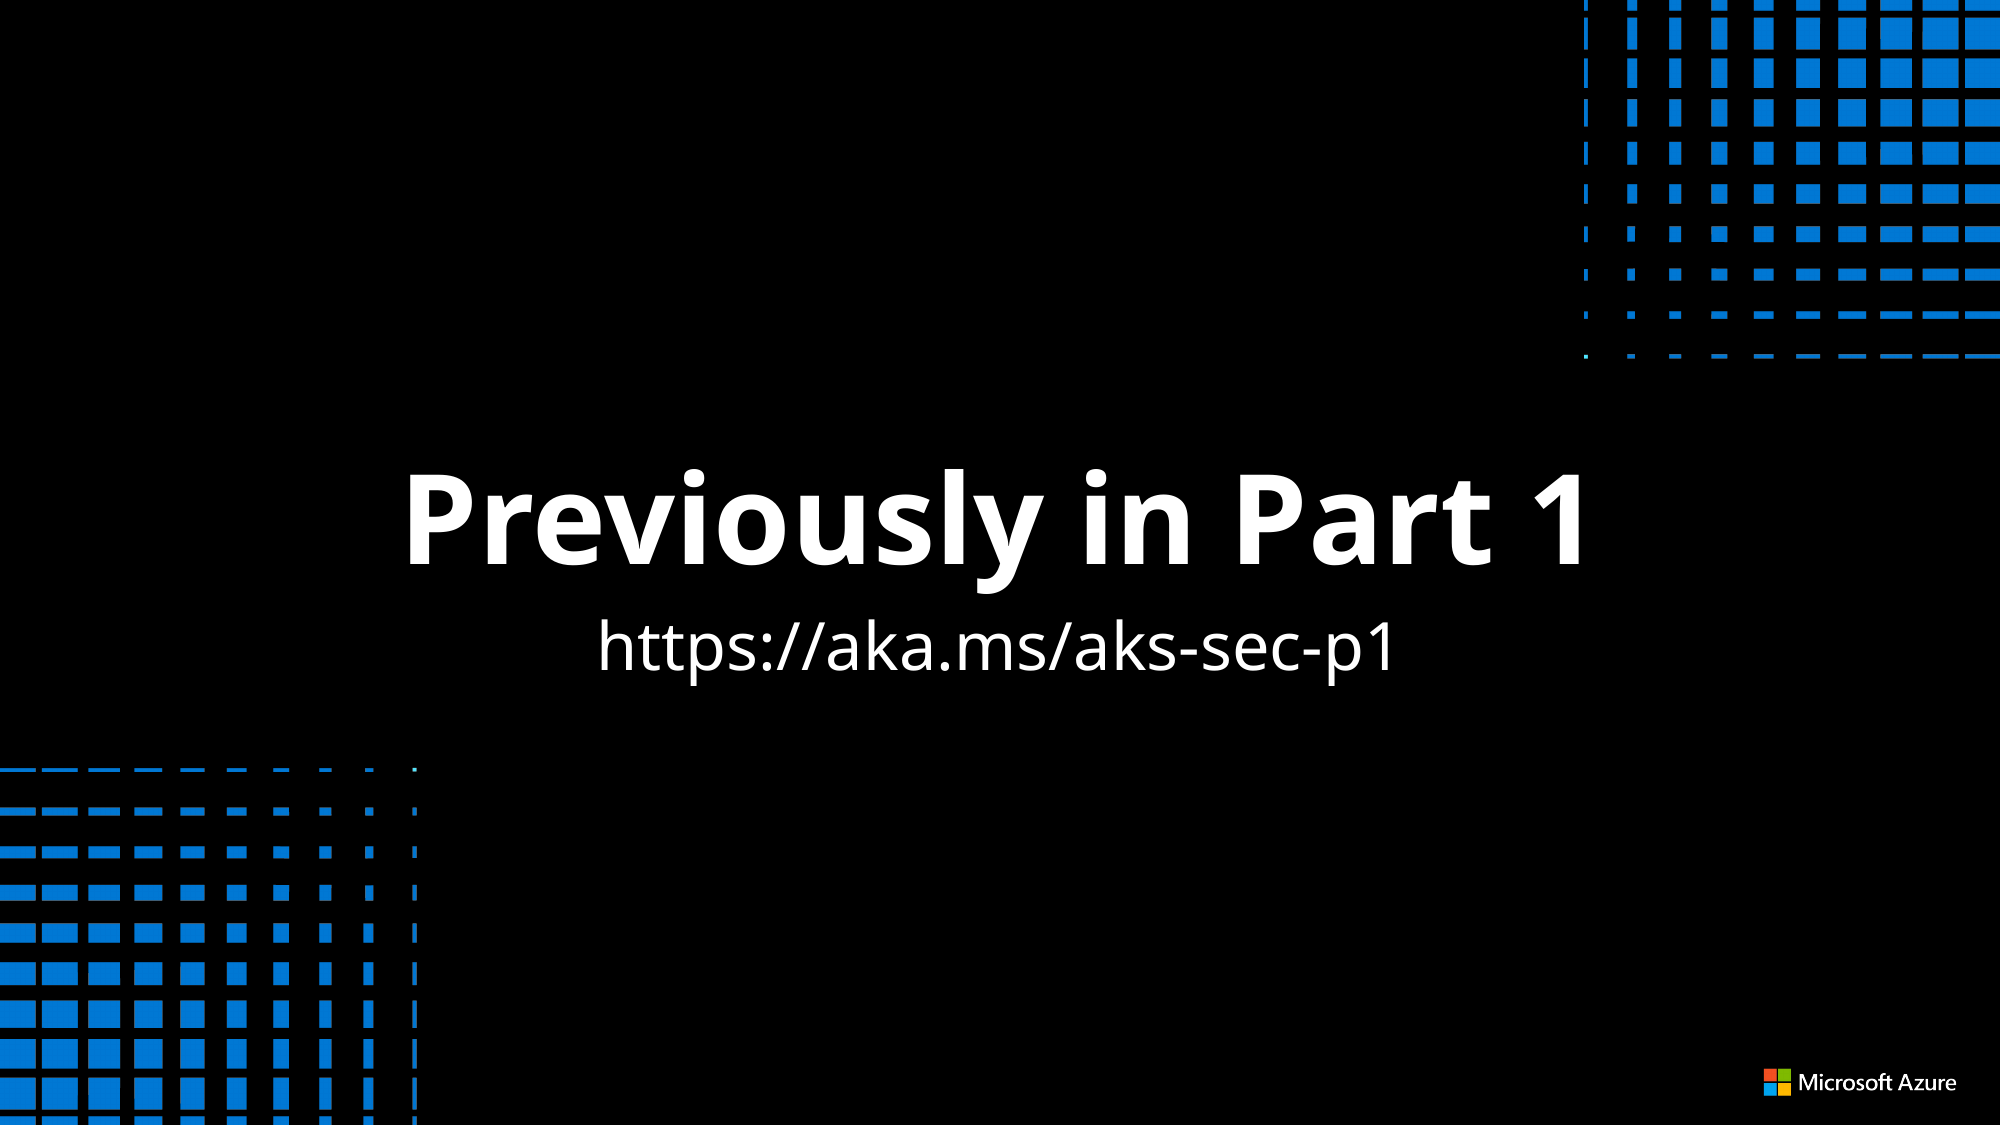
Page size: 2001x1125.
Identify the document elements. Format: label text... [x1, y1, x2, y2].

picture [1736, 1041, 1985, 1123]
picture [1564, 0, 2000, 376]
list Previously in Part 1 https://aka.ms/aks-sec-p1 [0, 449, 2000, 606]
picture [0, 750, 435, 1125]
